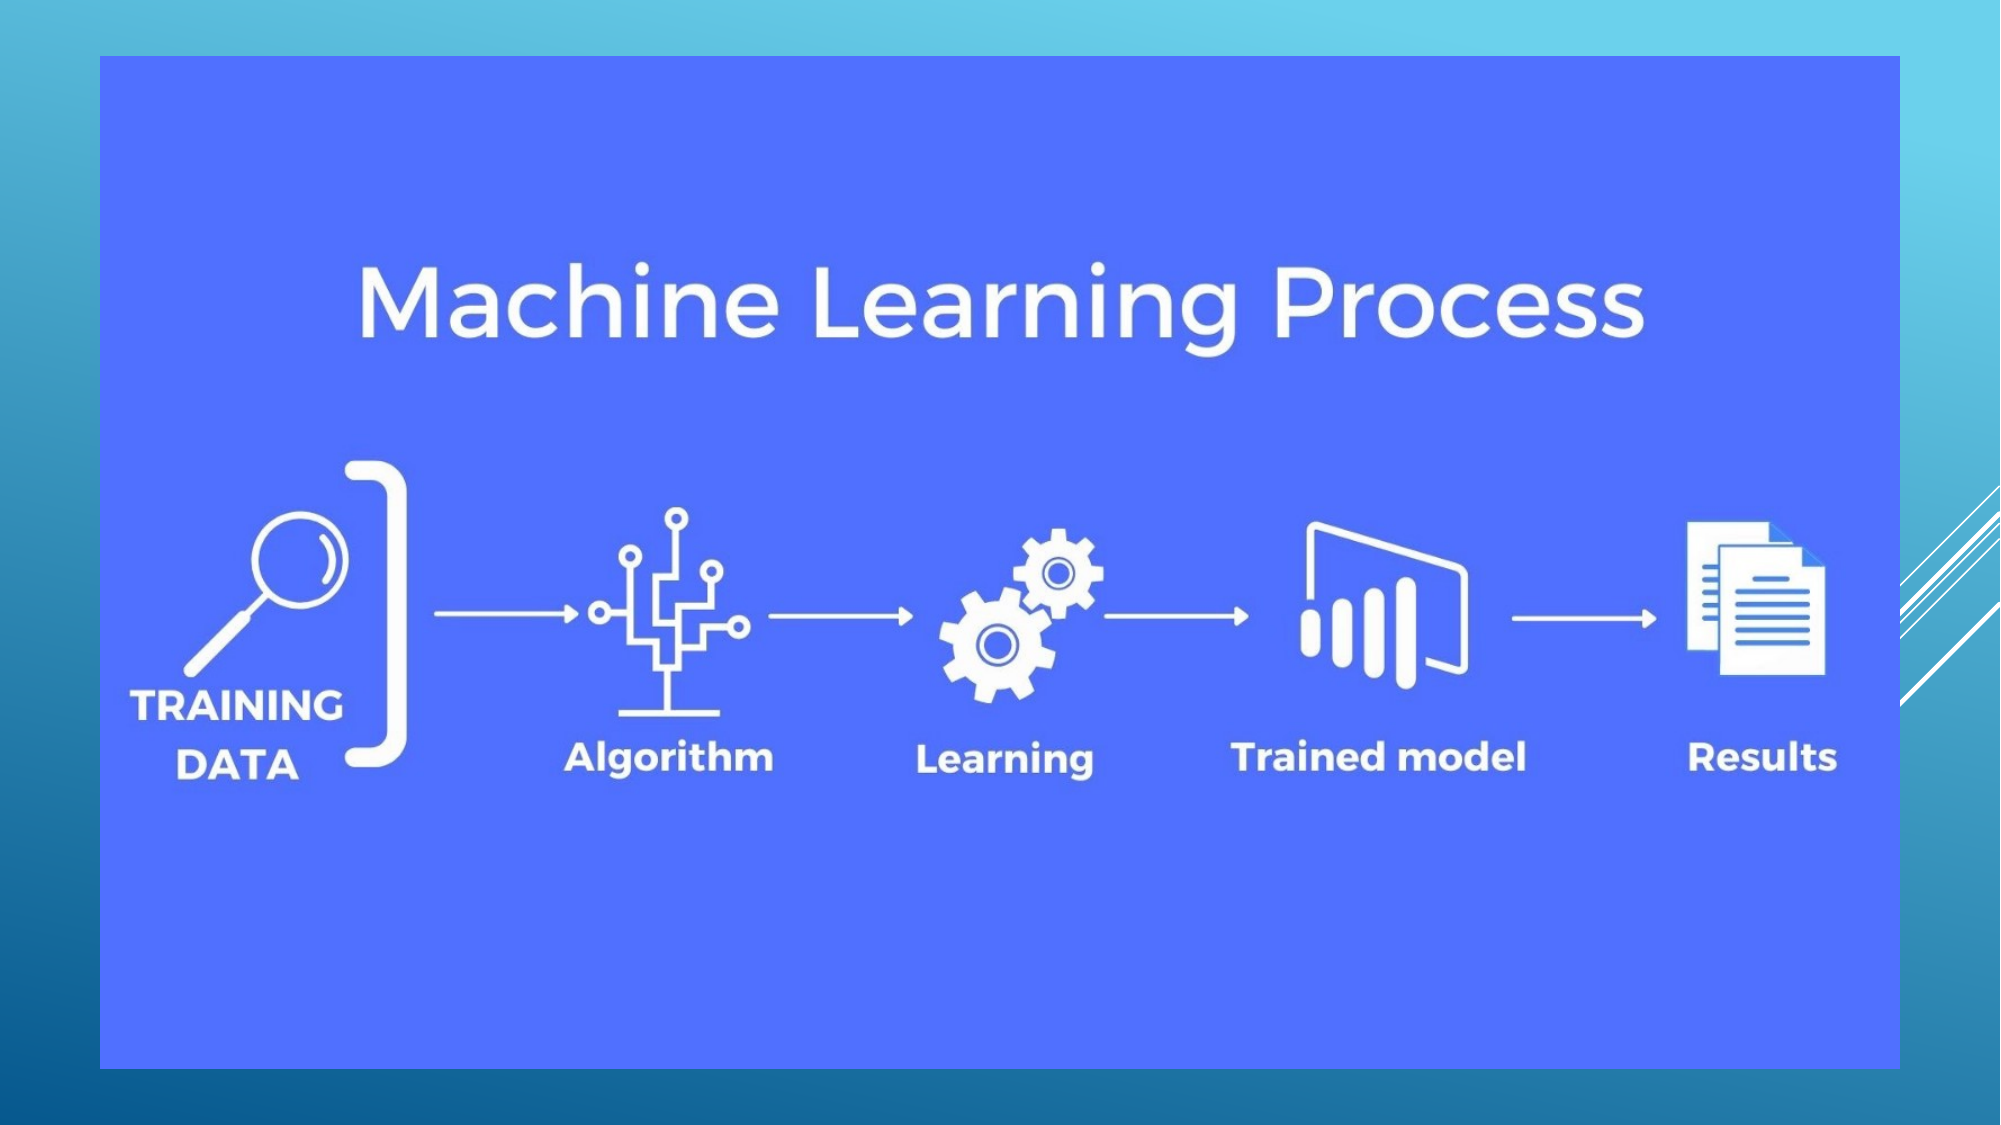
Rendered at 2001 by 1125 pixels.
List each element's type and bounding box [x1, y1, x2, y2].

list [100, 56, 1900, 1069]
